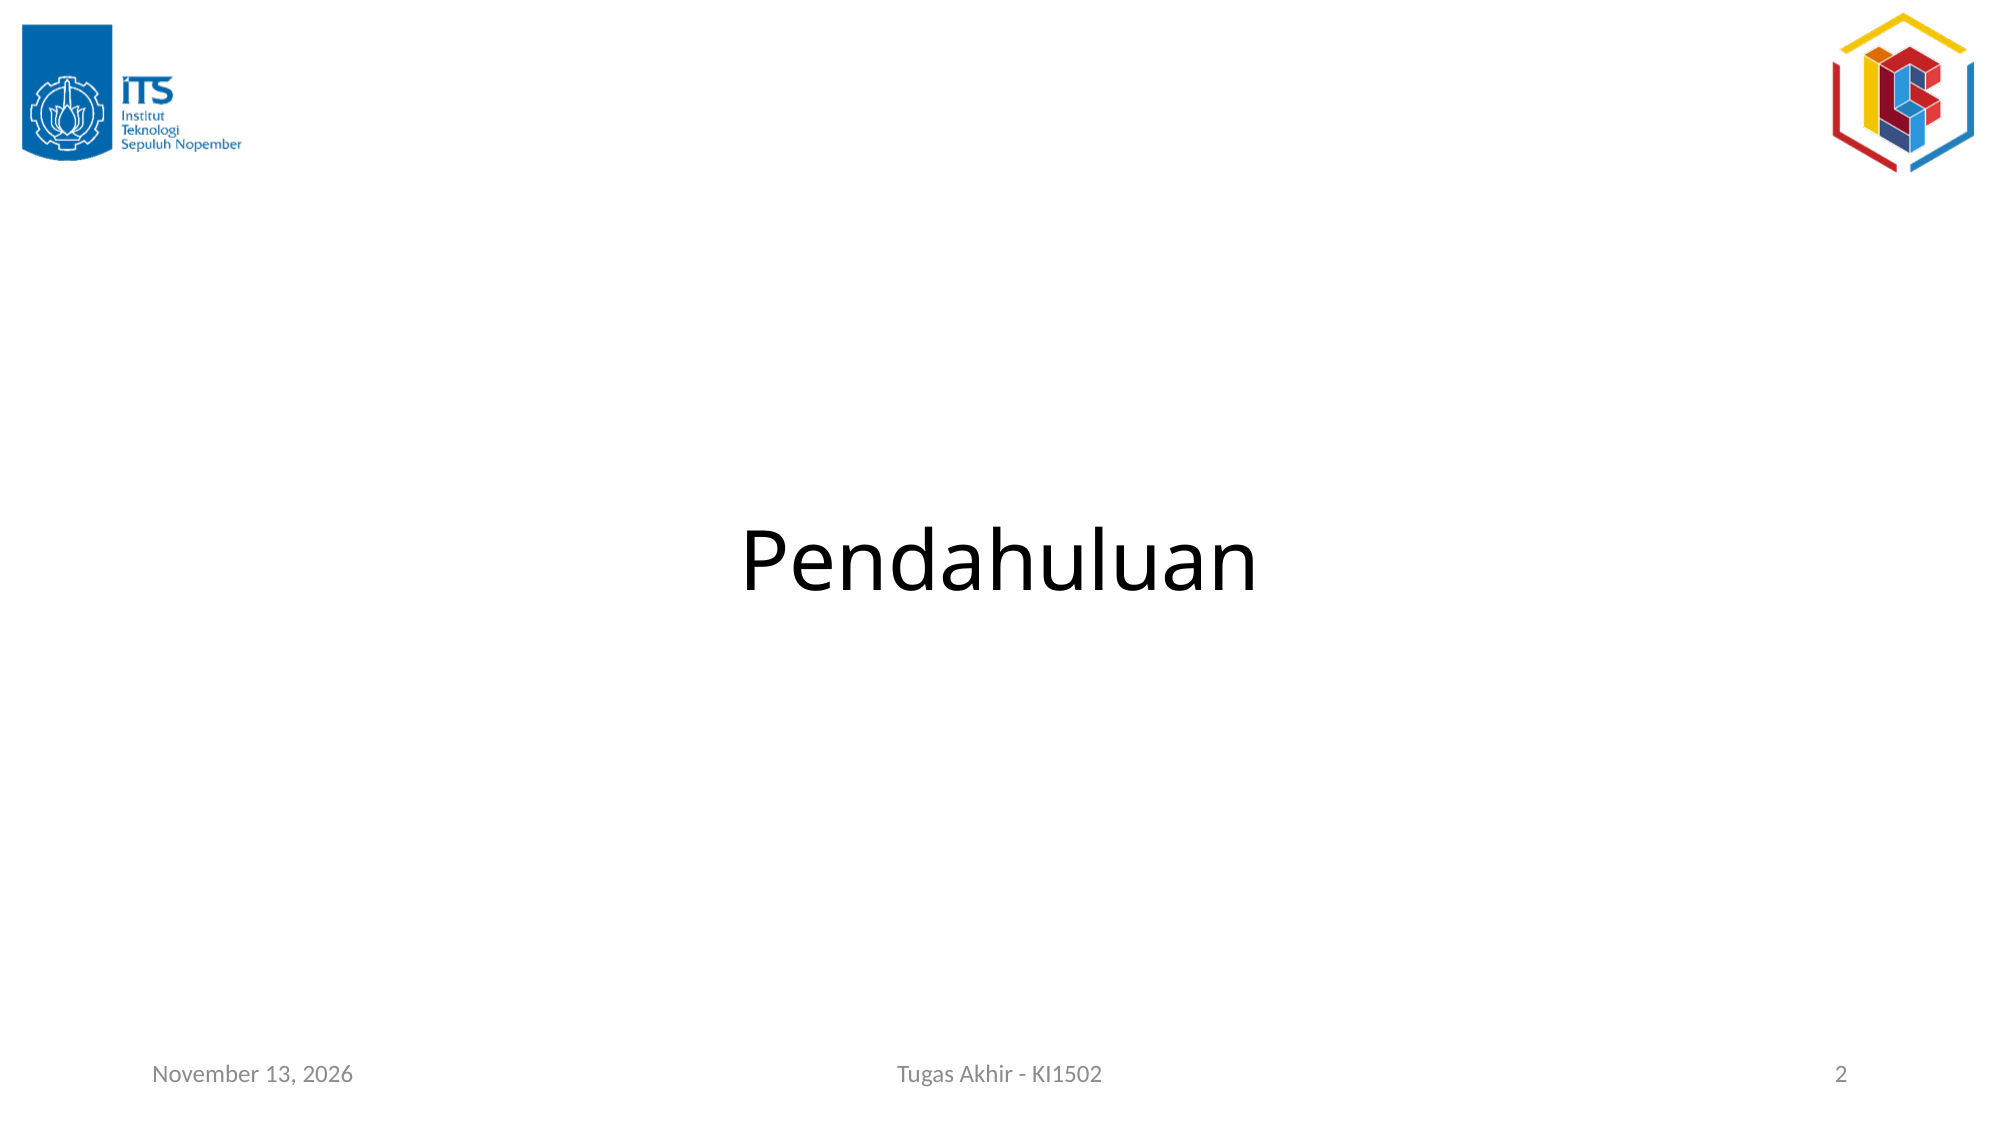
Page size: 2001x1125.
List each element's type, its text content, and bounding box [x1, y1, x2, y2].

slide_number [137, 1042, 588, 1103]
picture [14, 0, 2000, 193]
slide_number 2 [1412, 1042, 1863, 1103]
footer Tugas Akhir - KI1502 [662, 1042, 1338, 1103]
title Pendahuluan [230, 455, 1770, 673]
